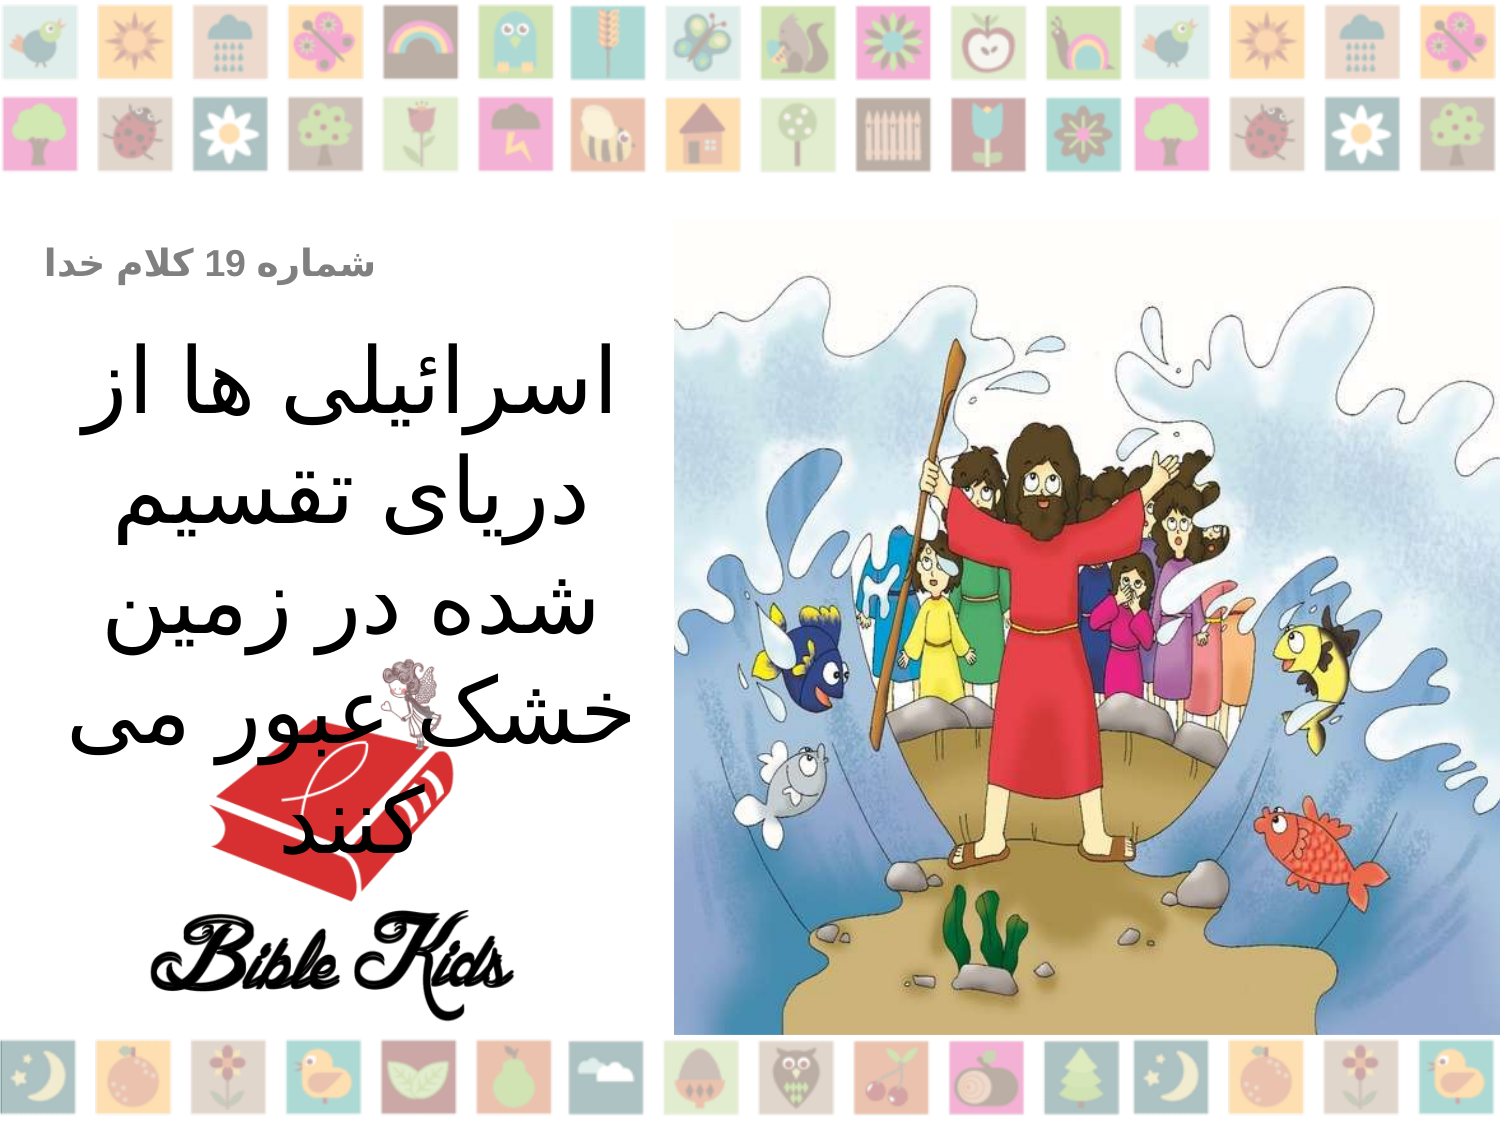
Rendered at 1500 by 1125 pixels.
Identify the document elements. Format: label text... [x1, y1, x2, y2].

text_box اسرائیلی ها از دریای تقسیم شده در زمین خشک عبور می کنند [29, 314, 668, 879]
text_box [0, 3, 1500, 181]
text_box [0, 1028, 1500, 1118]
picture [125, 621, 552, 1050]
picture [674, 219, 1500, 1028]
text_box شماره 19 کلام خدا [29, 231, 514, 292]
